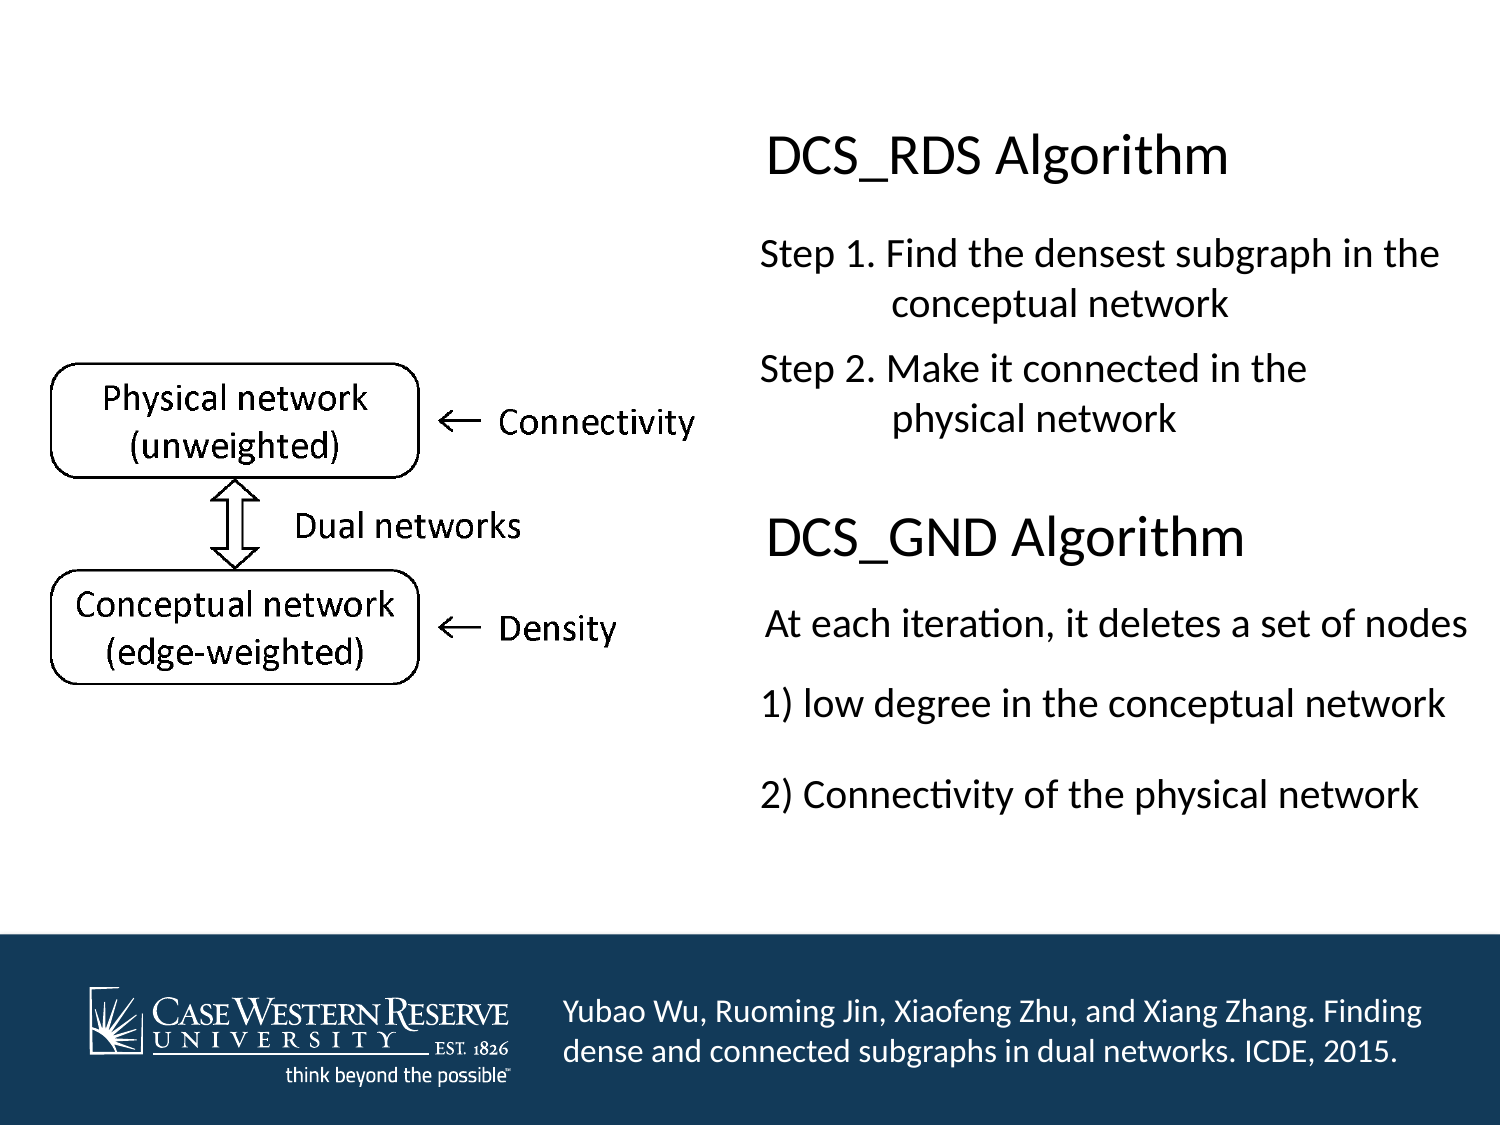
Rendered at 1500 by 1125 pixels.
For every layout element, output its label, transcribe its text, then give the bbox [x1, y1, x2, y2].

text_box Step 1. Find the densest subgraph in the conceptual network [745, 218, 1459, 334]
picture [46, 355, 697, 692]
title DCS_RDS Algorithm [750, 108, 1254, 202]
text_box Yubao Wu, Ruoming Jin, Xiaofeng Zhu, and Xiang Zhang. Finding dense and connected subgraphs in dual networks. ICDE, 2015. [548, 981, 1483, 1077]
text_box Step 2. Make it connected in the physical network [745, 333, 1367, 448]
text_box 1) low degree in the conceptual network [745, 667, 1483, 733]
text_box DCS_GND Algorithm [750, 490, 1288, 584]
text_box At each iteration, it deletes a set of nodes [749, 588, 1500, 654]
text_box 2) Connectivity of the physical network [745, 759, 1483, 824]
